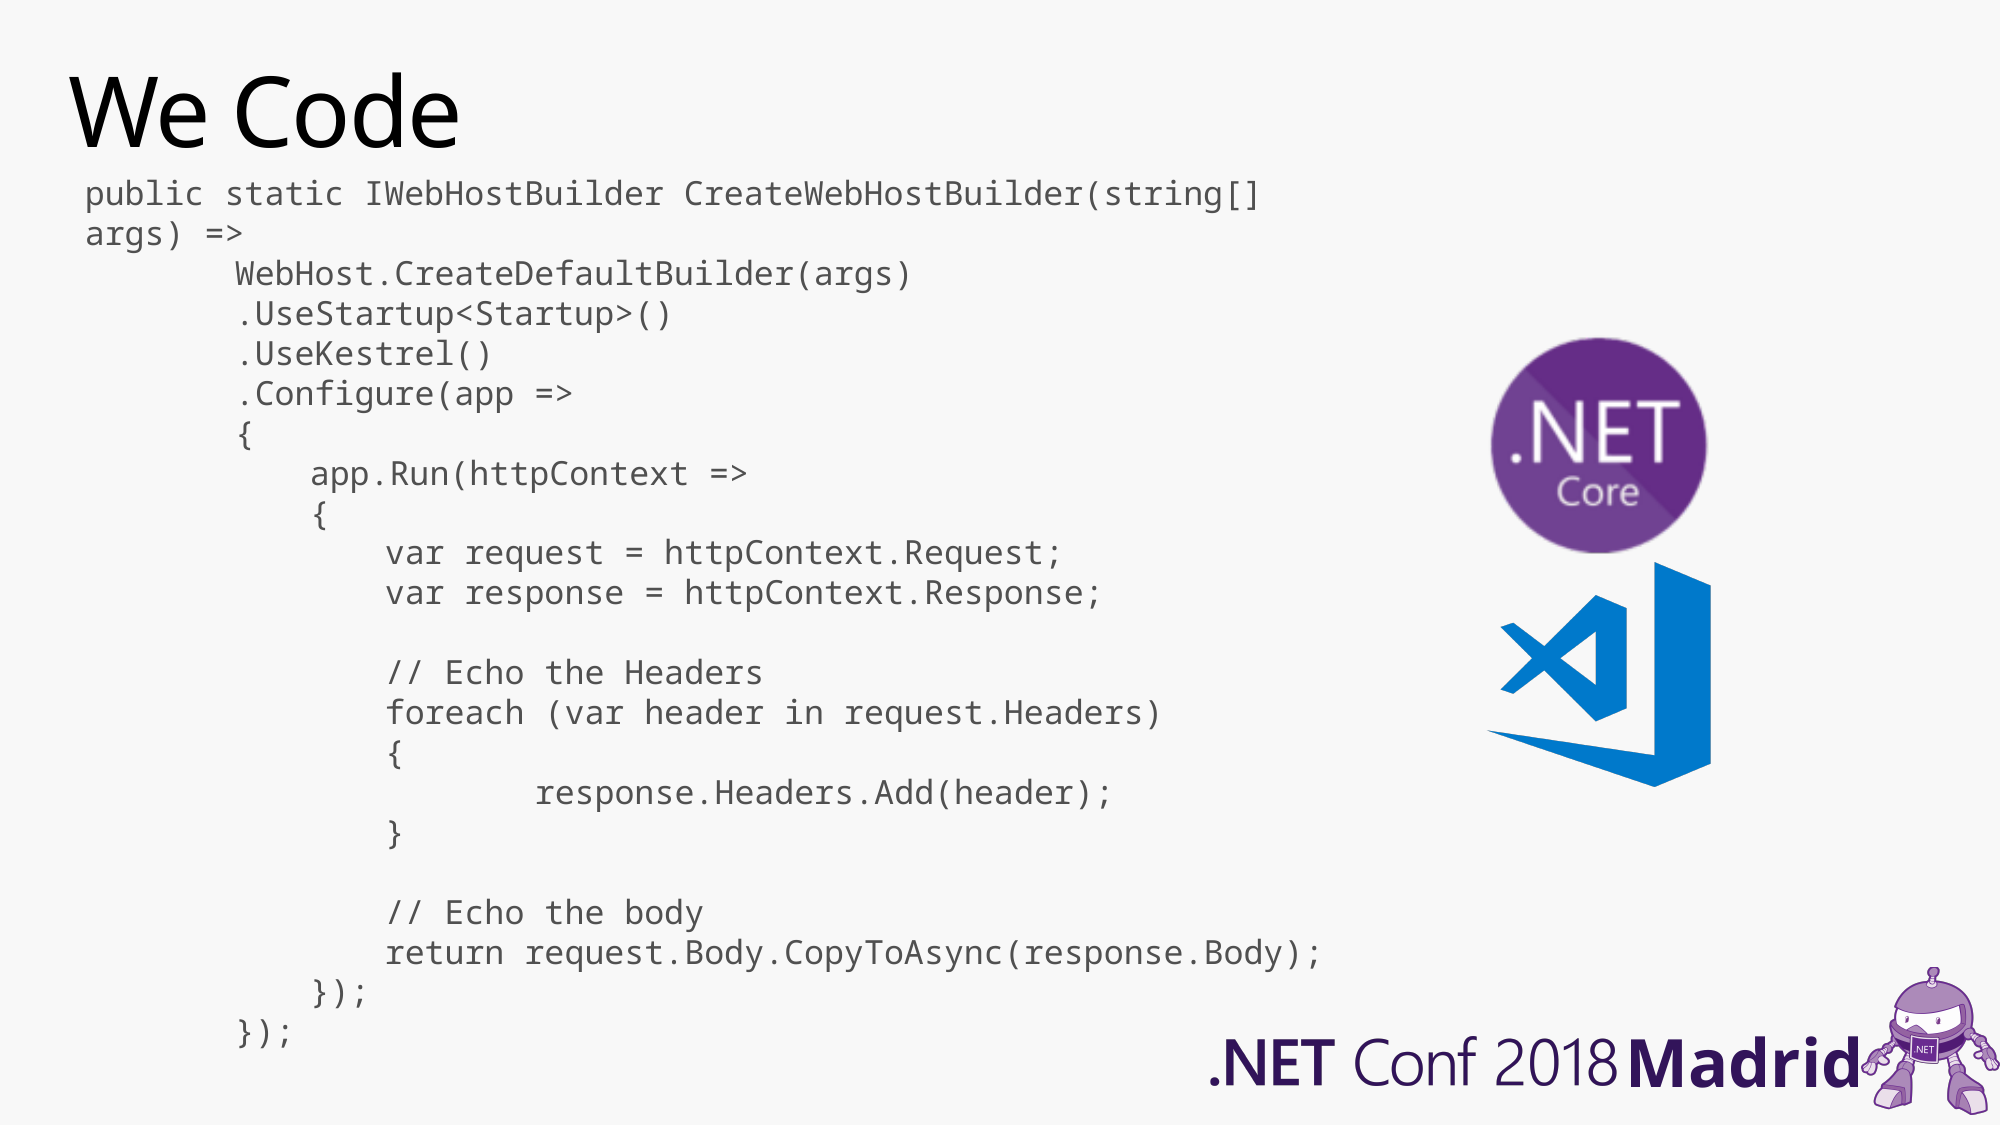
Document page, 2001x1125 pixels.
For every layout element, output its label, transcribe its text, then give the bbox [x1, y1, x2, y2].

picture [1205, 160, 1990, 787]
title We Code [44, 47, 1957, 196]
text_box public static IWebHostBuilder CreateWebHostBuilder(string[] args) => WebHost.CreateDefaultBuilder(args) .UseStartup<Startup>() .UseKestrel() .Configure(app => { app.Run(httpContext => { var request = httpContext.Request; var response = httpContext.Response; // Echo the Headers foreach (var header in request.Headers) { response.Headers.Add(header); } // Echo the body return request.Body.CopyToAsync(response.Body); }); }); [69, 164, 1383, 1058]
picture [1210, 1036, 1617, 1086]
picture [1861, 967, 2000, 1115]
